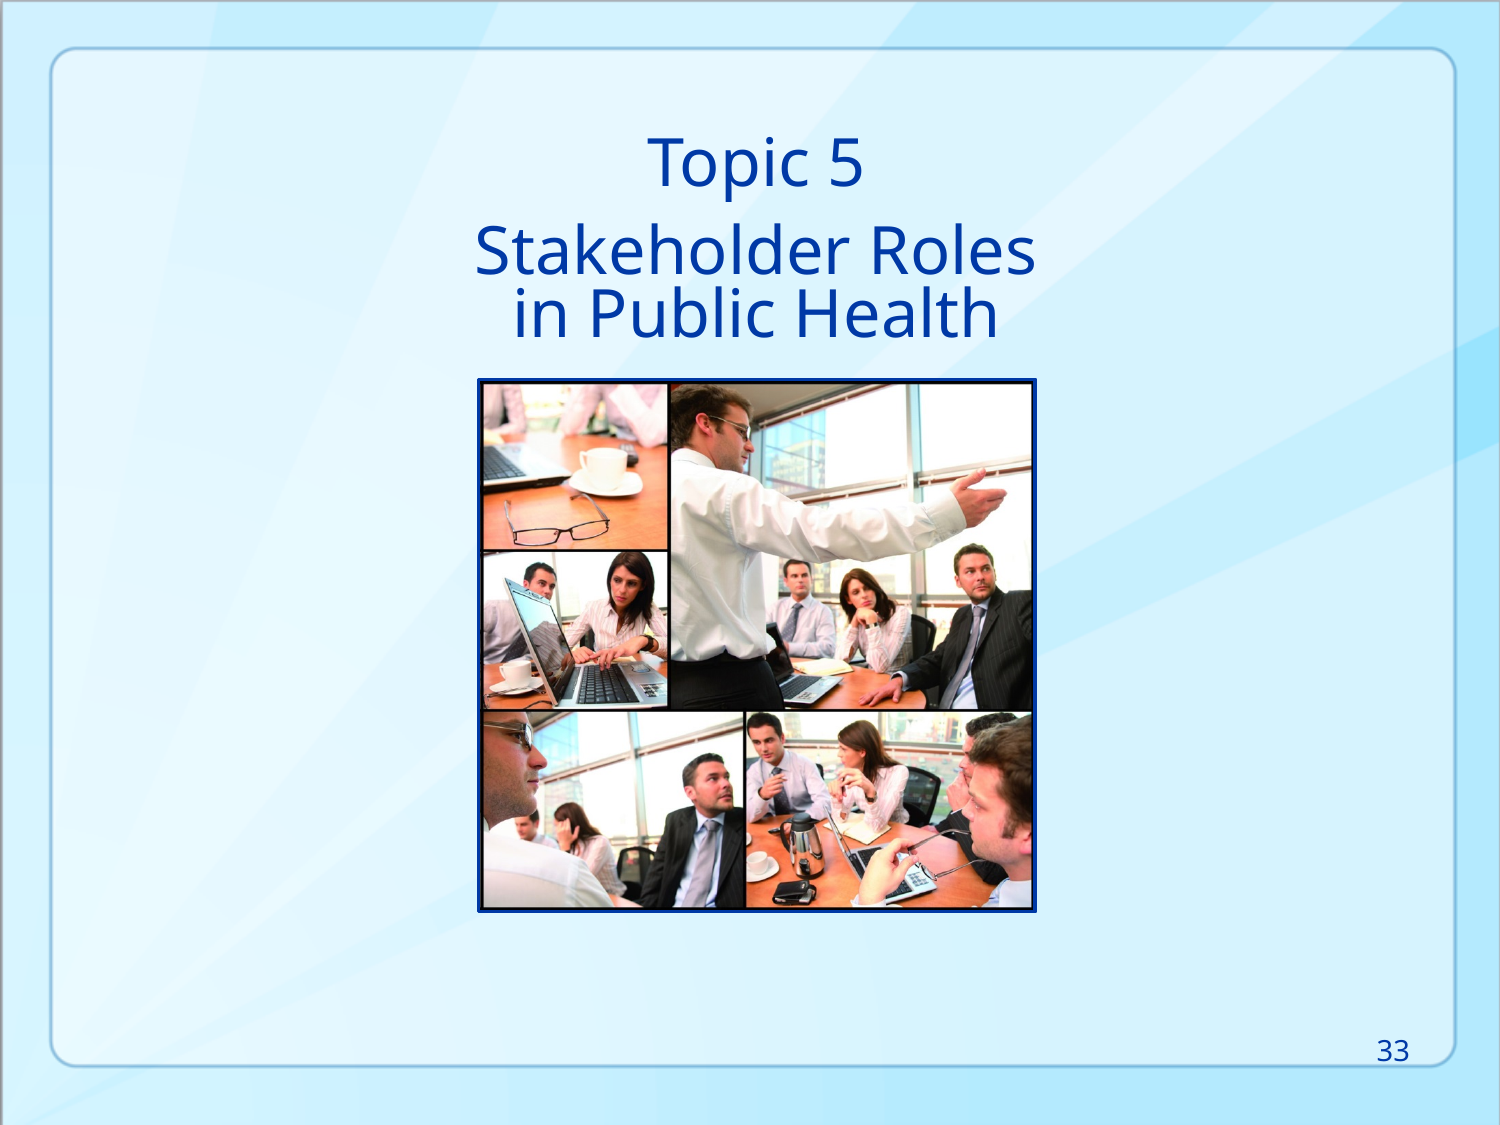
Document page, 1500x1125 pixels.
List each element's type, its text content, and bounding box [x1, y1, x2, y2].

text_box Stakeholder Roles in Public Health [287, 208, 1226, 358]
text_box Topic 5 [287, 99, 1226, 208]
picture [0, 0, 1500, 1125]
text_box 33 [1074, 1024, 1425, 1103]
